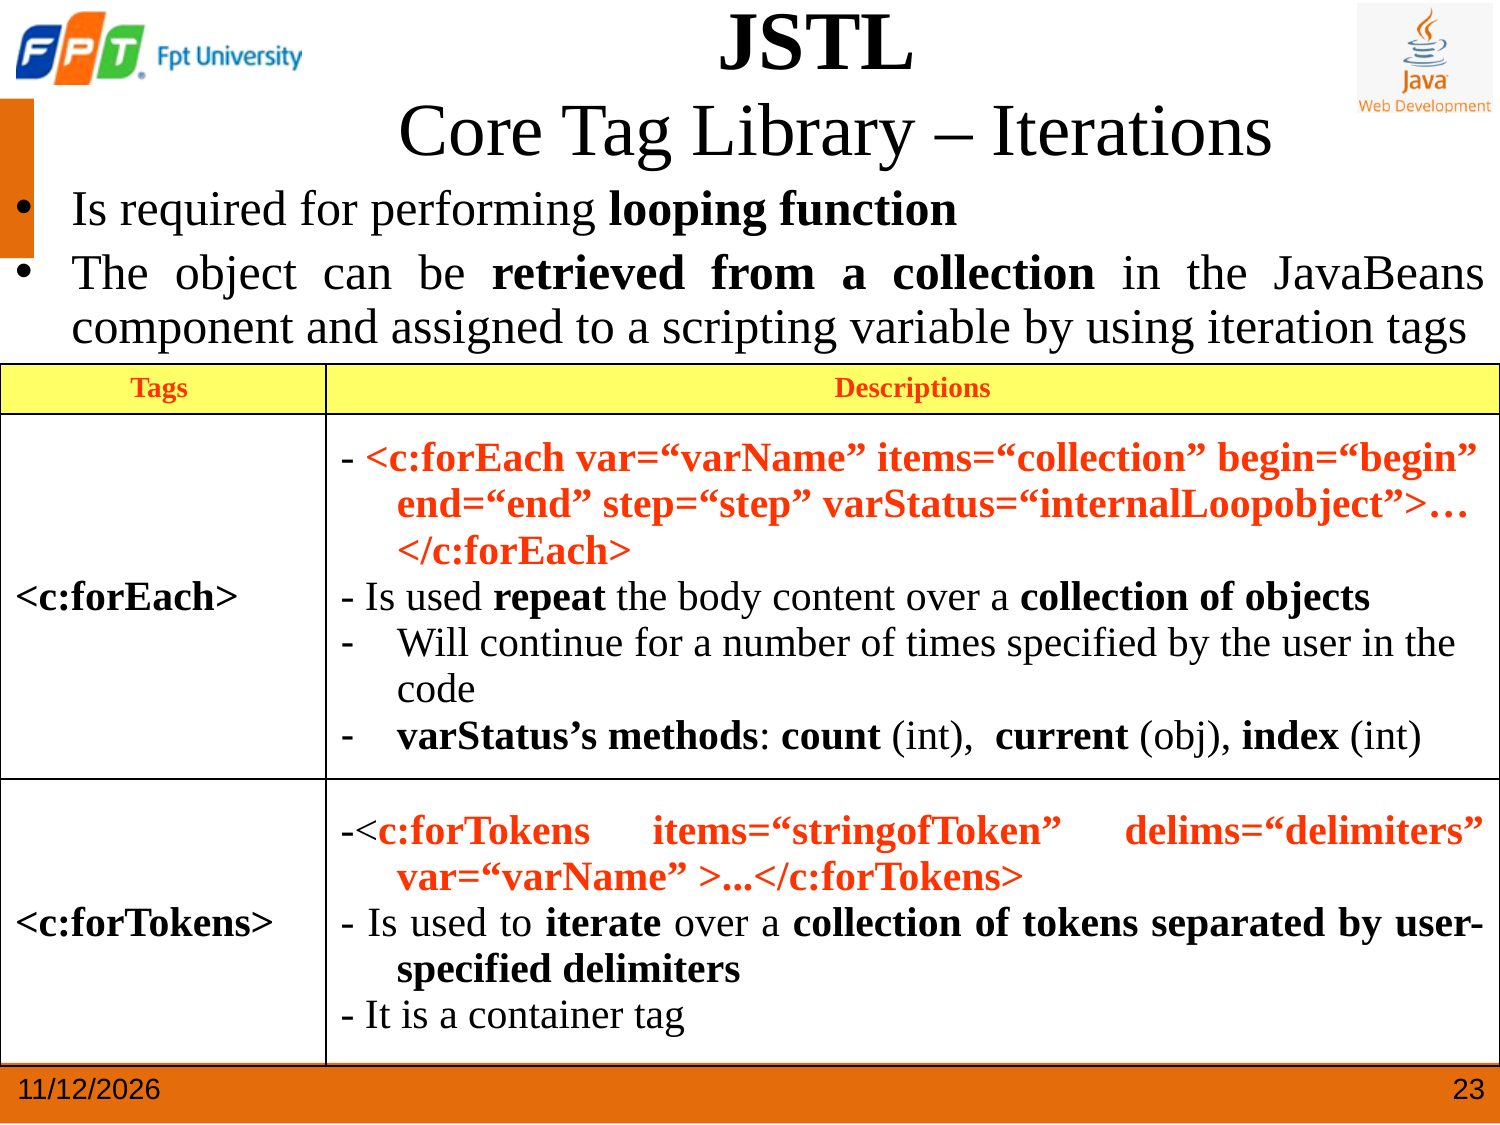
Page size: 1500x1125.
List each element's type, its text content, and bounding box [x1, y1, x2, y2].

title JSTL Core Tag Library – Iterations [150, 0, 1500, 174]
table_header Tags [1, 365, 325, 413]
table_cell - <c:forEach var=“varName” items=“collection” begin=“begin” end=“end” step=“step” varStatus=“internalLoopobject”>…</c:forEach> - Is used repeat the body content over a collection of objects Will continue for a number of times specified by the user in the code varStatus’s methods: count (int), current (obj), index (int) [327, 415, 1499, 778]
table_cell <c:forEach> [1, 415, 325, 778]
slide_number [2, 1063, 231, 1123]
slide_number 23 [1050, 1063, 1500, 1124]
table_header Descriptions [327, 365, 1499, 413]
table_cell <c:forTokens> [1, 780, 325, 1065]
list Is required for performing looping function The object can be retrieved from a collection in the JavaBeans component and assigned to a scripting variable by using iteration tags [0, 174, 1500, 363]
picture [16, 11, 150, 85]
table_cell -<c:forTokens items=“stringofToken” delims=“delimiters” var=“varName” >...</c:forTokens> - Is used to iterate over a collection of tokens separated by user-specified delimiters - It is a container tag [327, 780, 1499, 1065]
